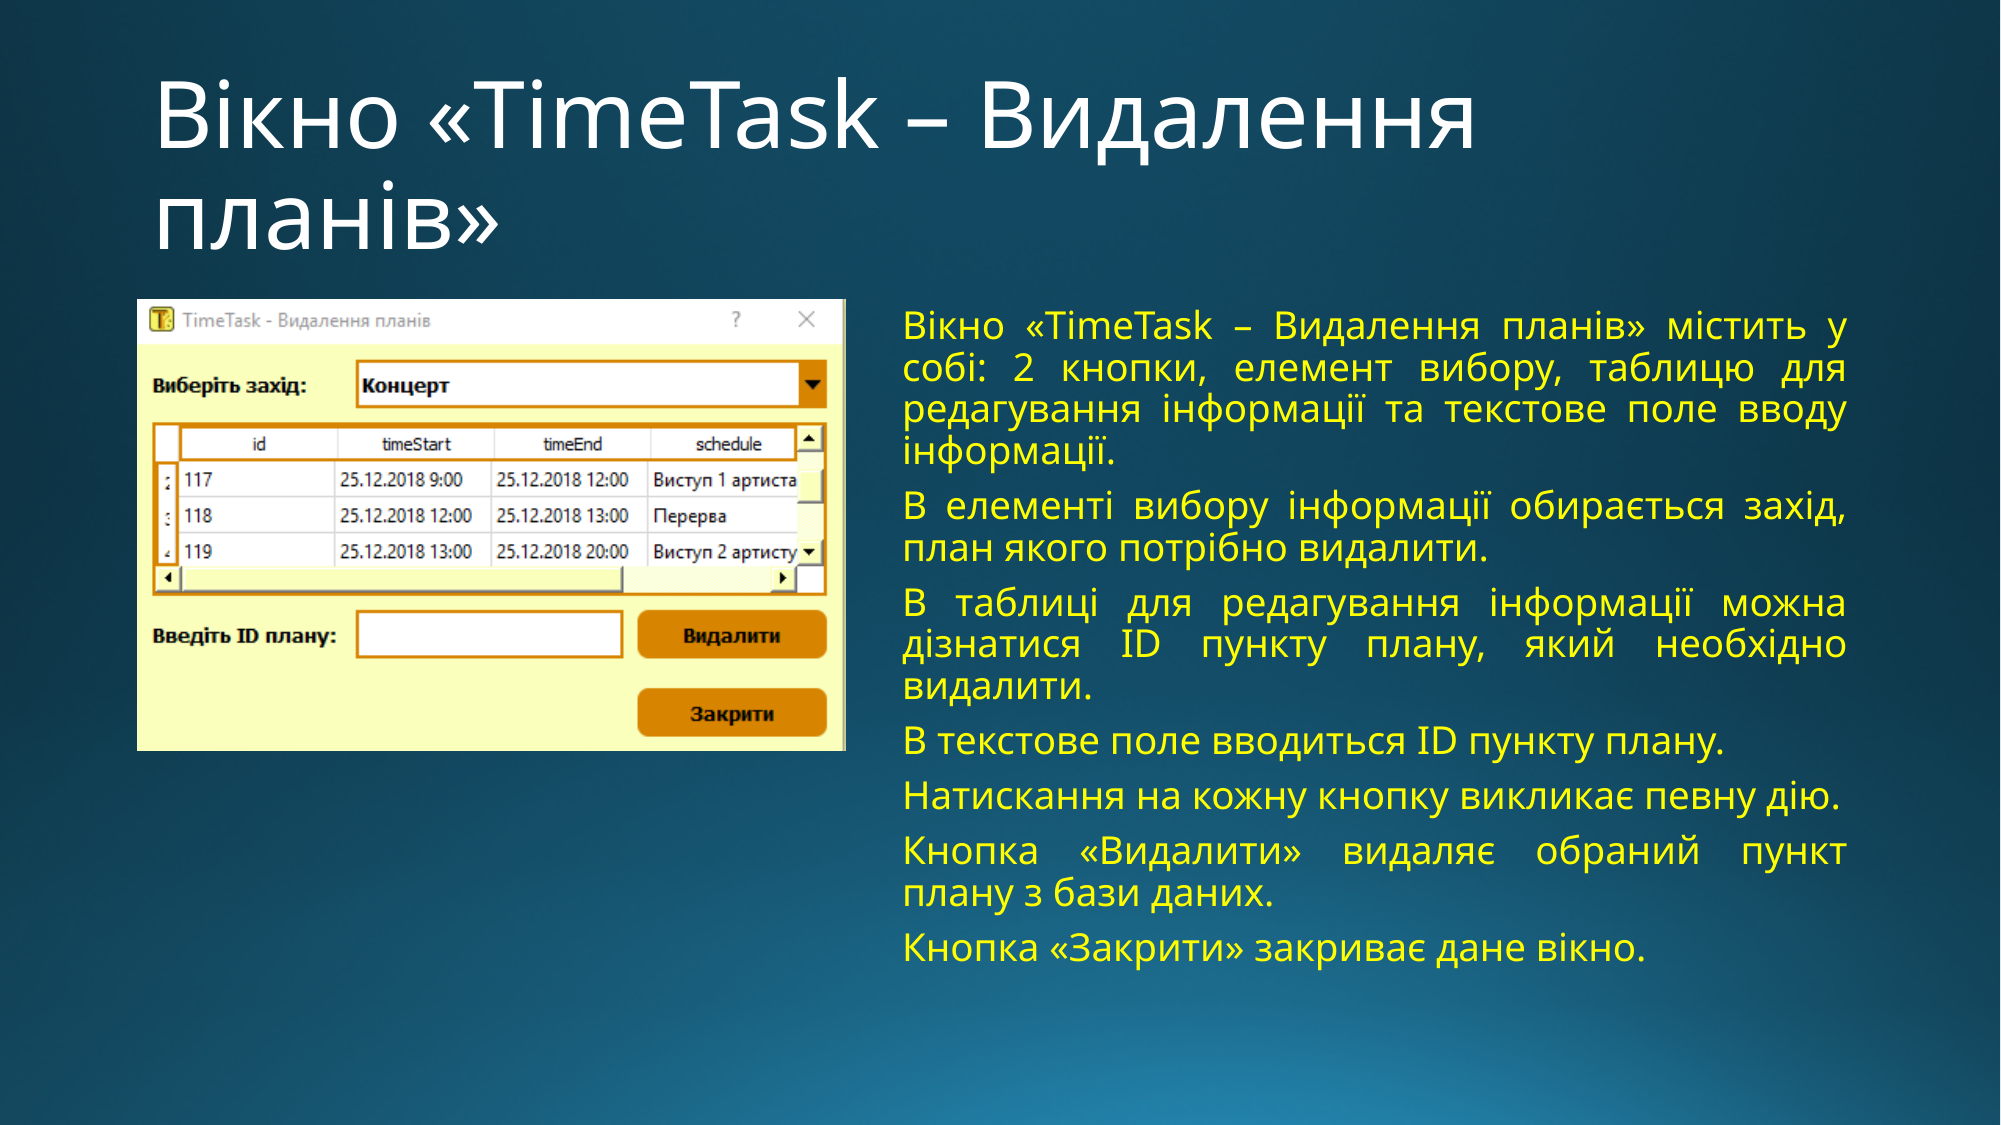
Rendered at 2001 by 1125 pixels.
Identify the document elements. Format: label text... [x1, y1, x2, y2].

picture [0, 0, 2001, 1125]
list Вікно «TimeTask – Видалення планів» містить у собі: 2 кнопки, елемент вибору, таблицю для редагування інформації та текстове поле вводу інформації. В елементі вибору інформації обирається захід, план якого потрібно видалити. В таблиці для редагування інформації можна дізнатися ID пункту плану, який необхідно видалити. В текстове поле вводиться ID пункту плану. Натискання на кожну кнопку викликає певну дію. Кнопка «Видалити» видаляє обраний пункт плану з бази даних. Кнопка «Закрити» закриває дане вікно. [887, 299, 1863, 1028]
title Вікно «TimeTask – Видалення планів» [137, 59, 1863, 278]
